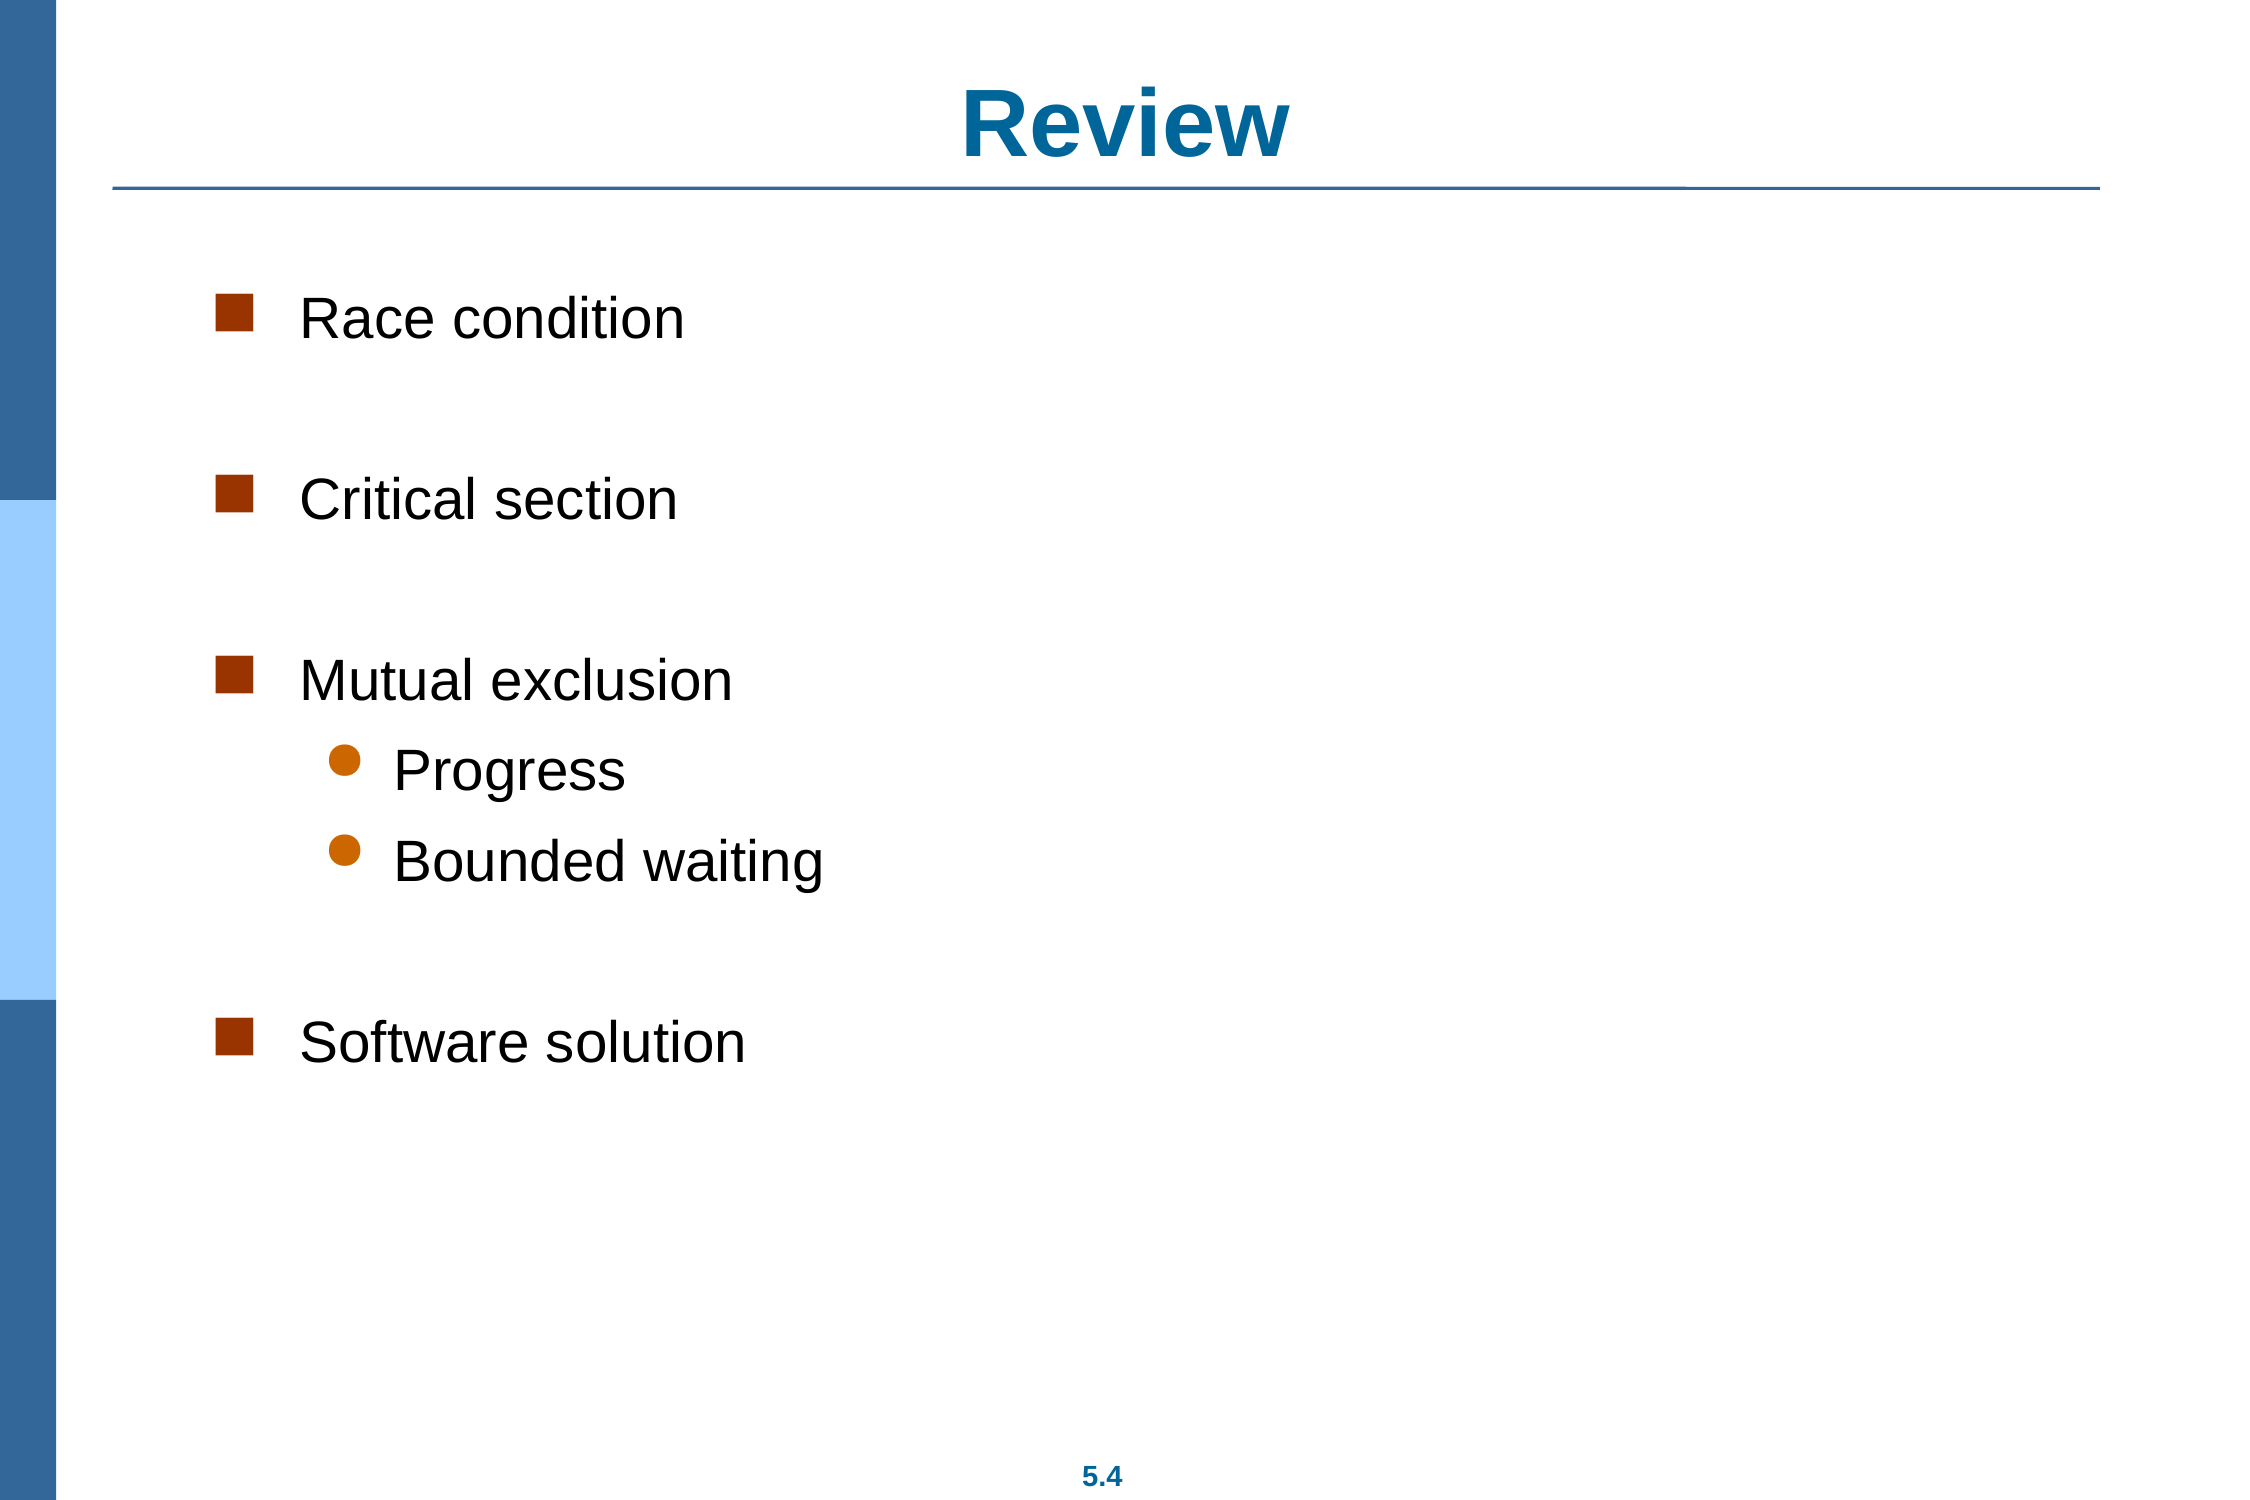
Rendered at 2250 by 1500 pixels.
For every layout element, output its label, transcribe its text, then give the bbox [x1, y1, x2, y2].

list Race condition Critical section Mutual exclusion Progress Bounded waiting Software solution [198, 269, 2224, 1261]
title Review [112, 60, 2138, 187]
